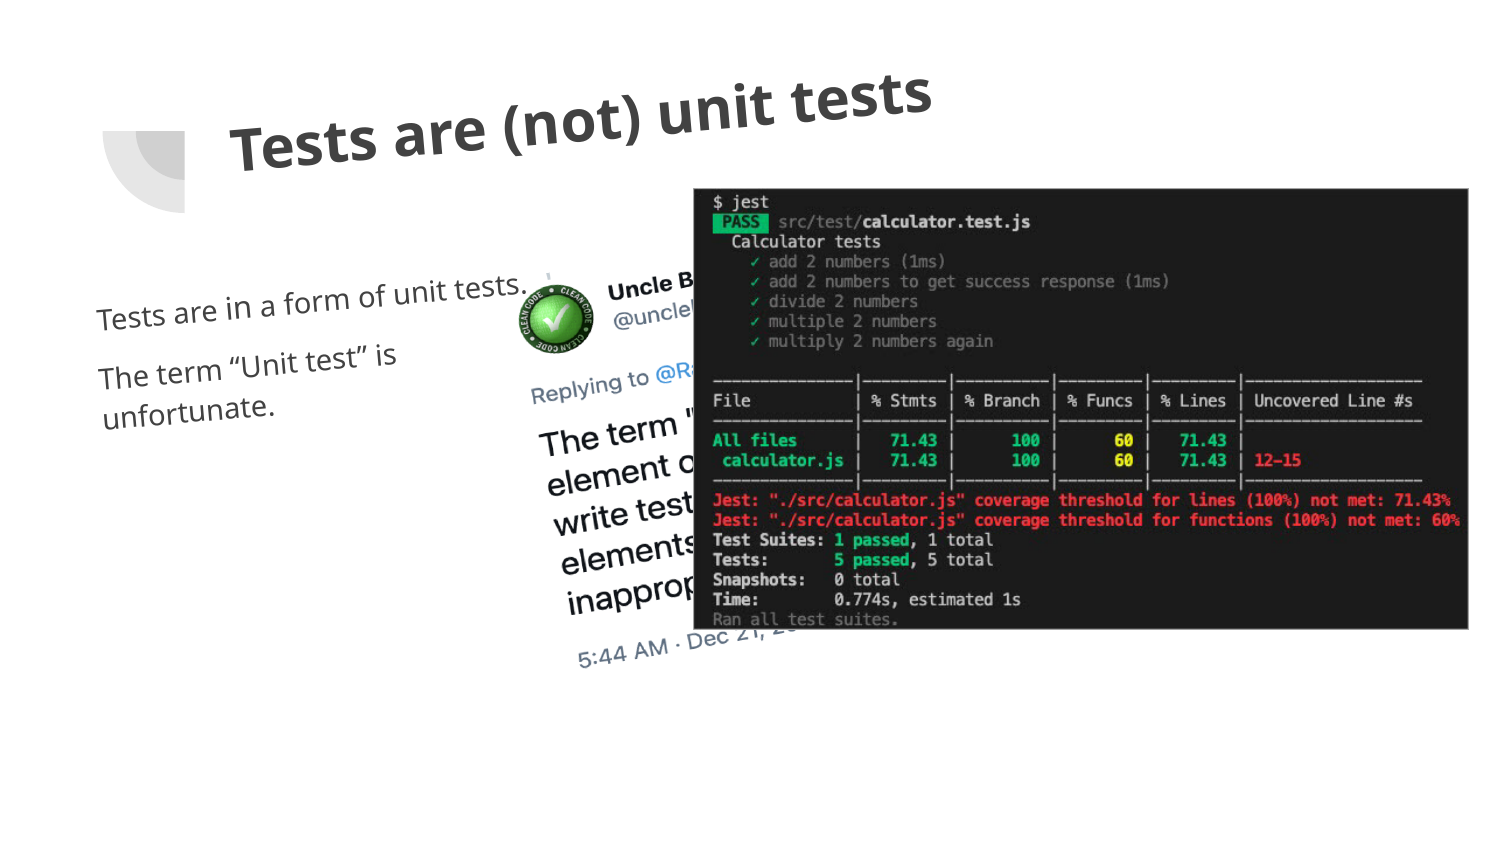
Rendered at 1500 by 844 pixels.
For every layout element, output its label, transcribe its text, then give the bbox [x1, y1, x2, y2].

text_box The term “Unit test” is unfortunate. [80, 303, 522, 463]
picture [525, 132, 1469, 687]
title Tests are (not) unit tests [211, 0, 1375, 264]
list Tests are in a form of unit tests. [78, 242, 522, 342]
